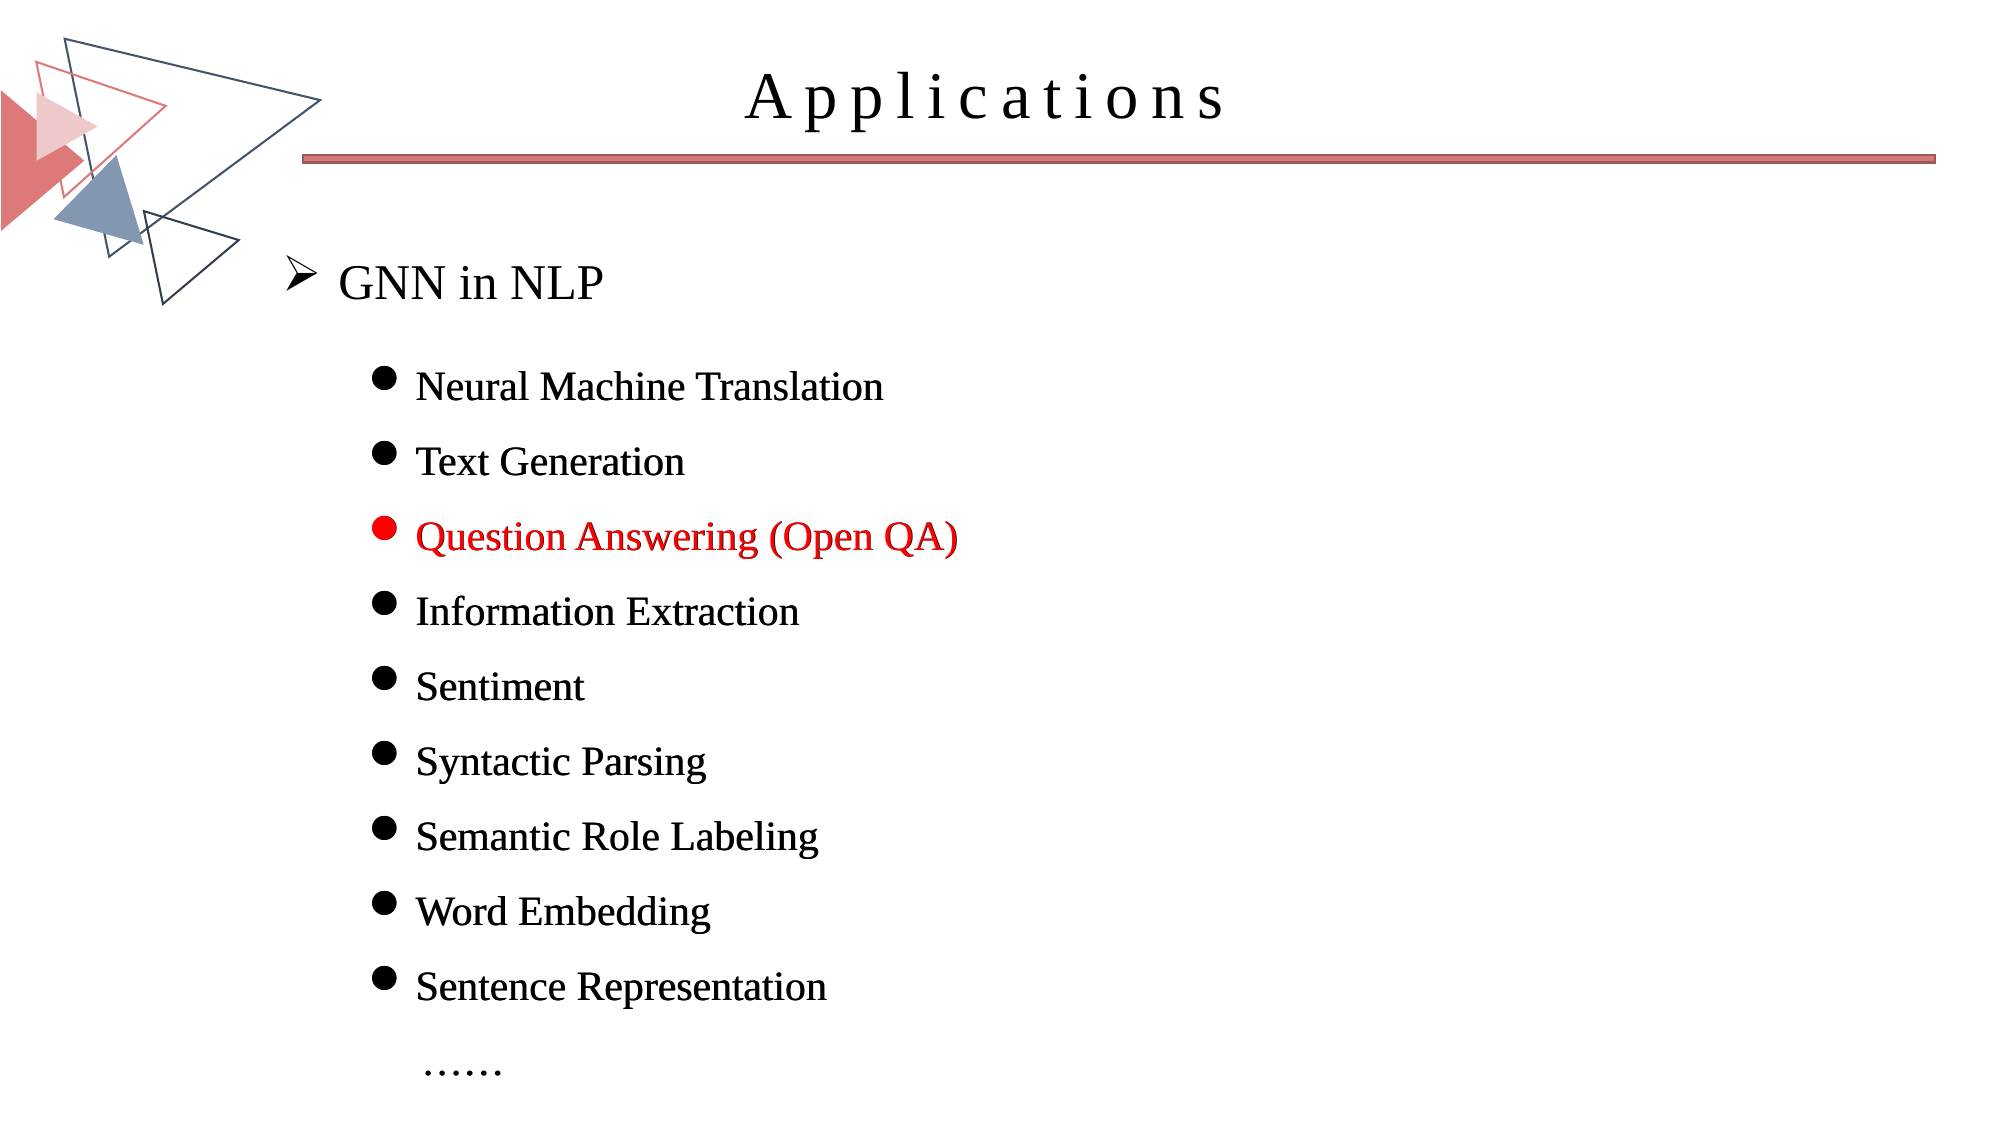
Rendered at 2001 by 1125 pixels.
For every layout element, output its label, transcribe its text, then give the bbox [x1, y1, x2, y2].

text_box GNN in NLP [267, 242, 620, 318]
text_box Applications [676, 52, 1292, 133]
text_box [323, 154, 1936, 164]
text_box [1, 12, 323, 297]
text_box Neural Machine Translation Text Generation Question Answering (Open QA) Information Extraction Sentiment Syntactic Parsing Semantic Role Labeling Word Embedding Sentence Representation …… [353, 326, 1533, 1091]
